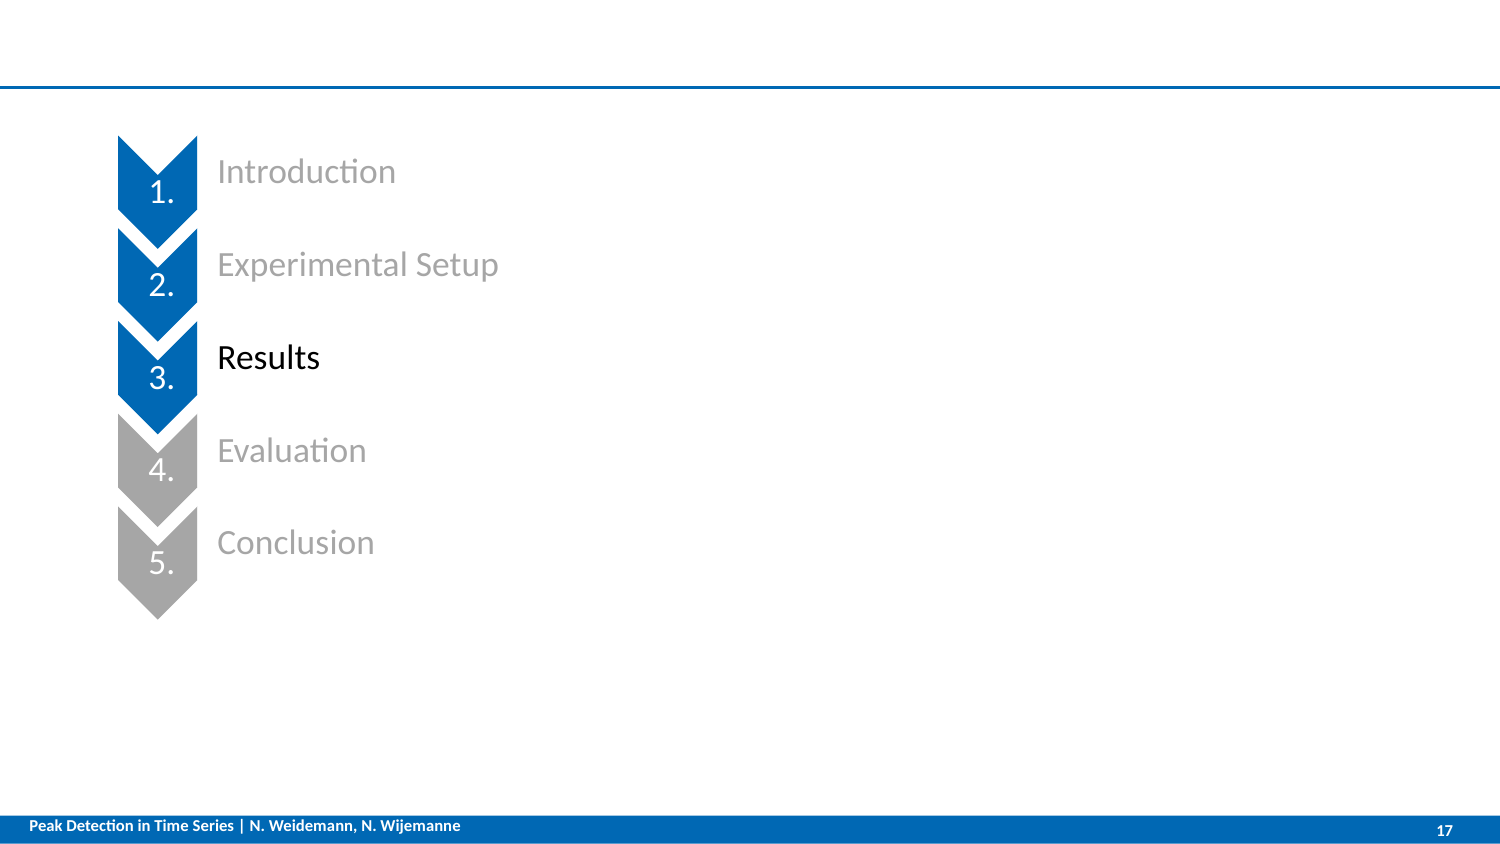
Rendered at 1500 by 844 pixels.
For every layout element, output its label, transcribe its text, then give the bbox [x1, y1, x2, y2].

slide_number 17 [1312, 815, 1454, 844]
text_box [117, 135, 1383, 621]
text_box Peak Detection in Time Series | N. Weidemann, N. Wijemanne [14, 804, 666, 844]
